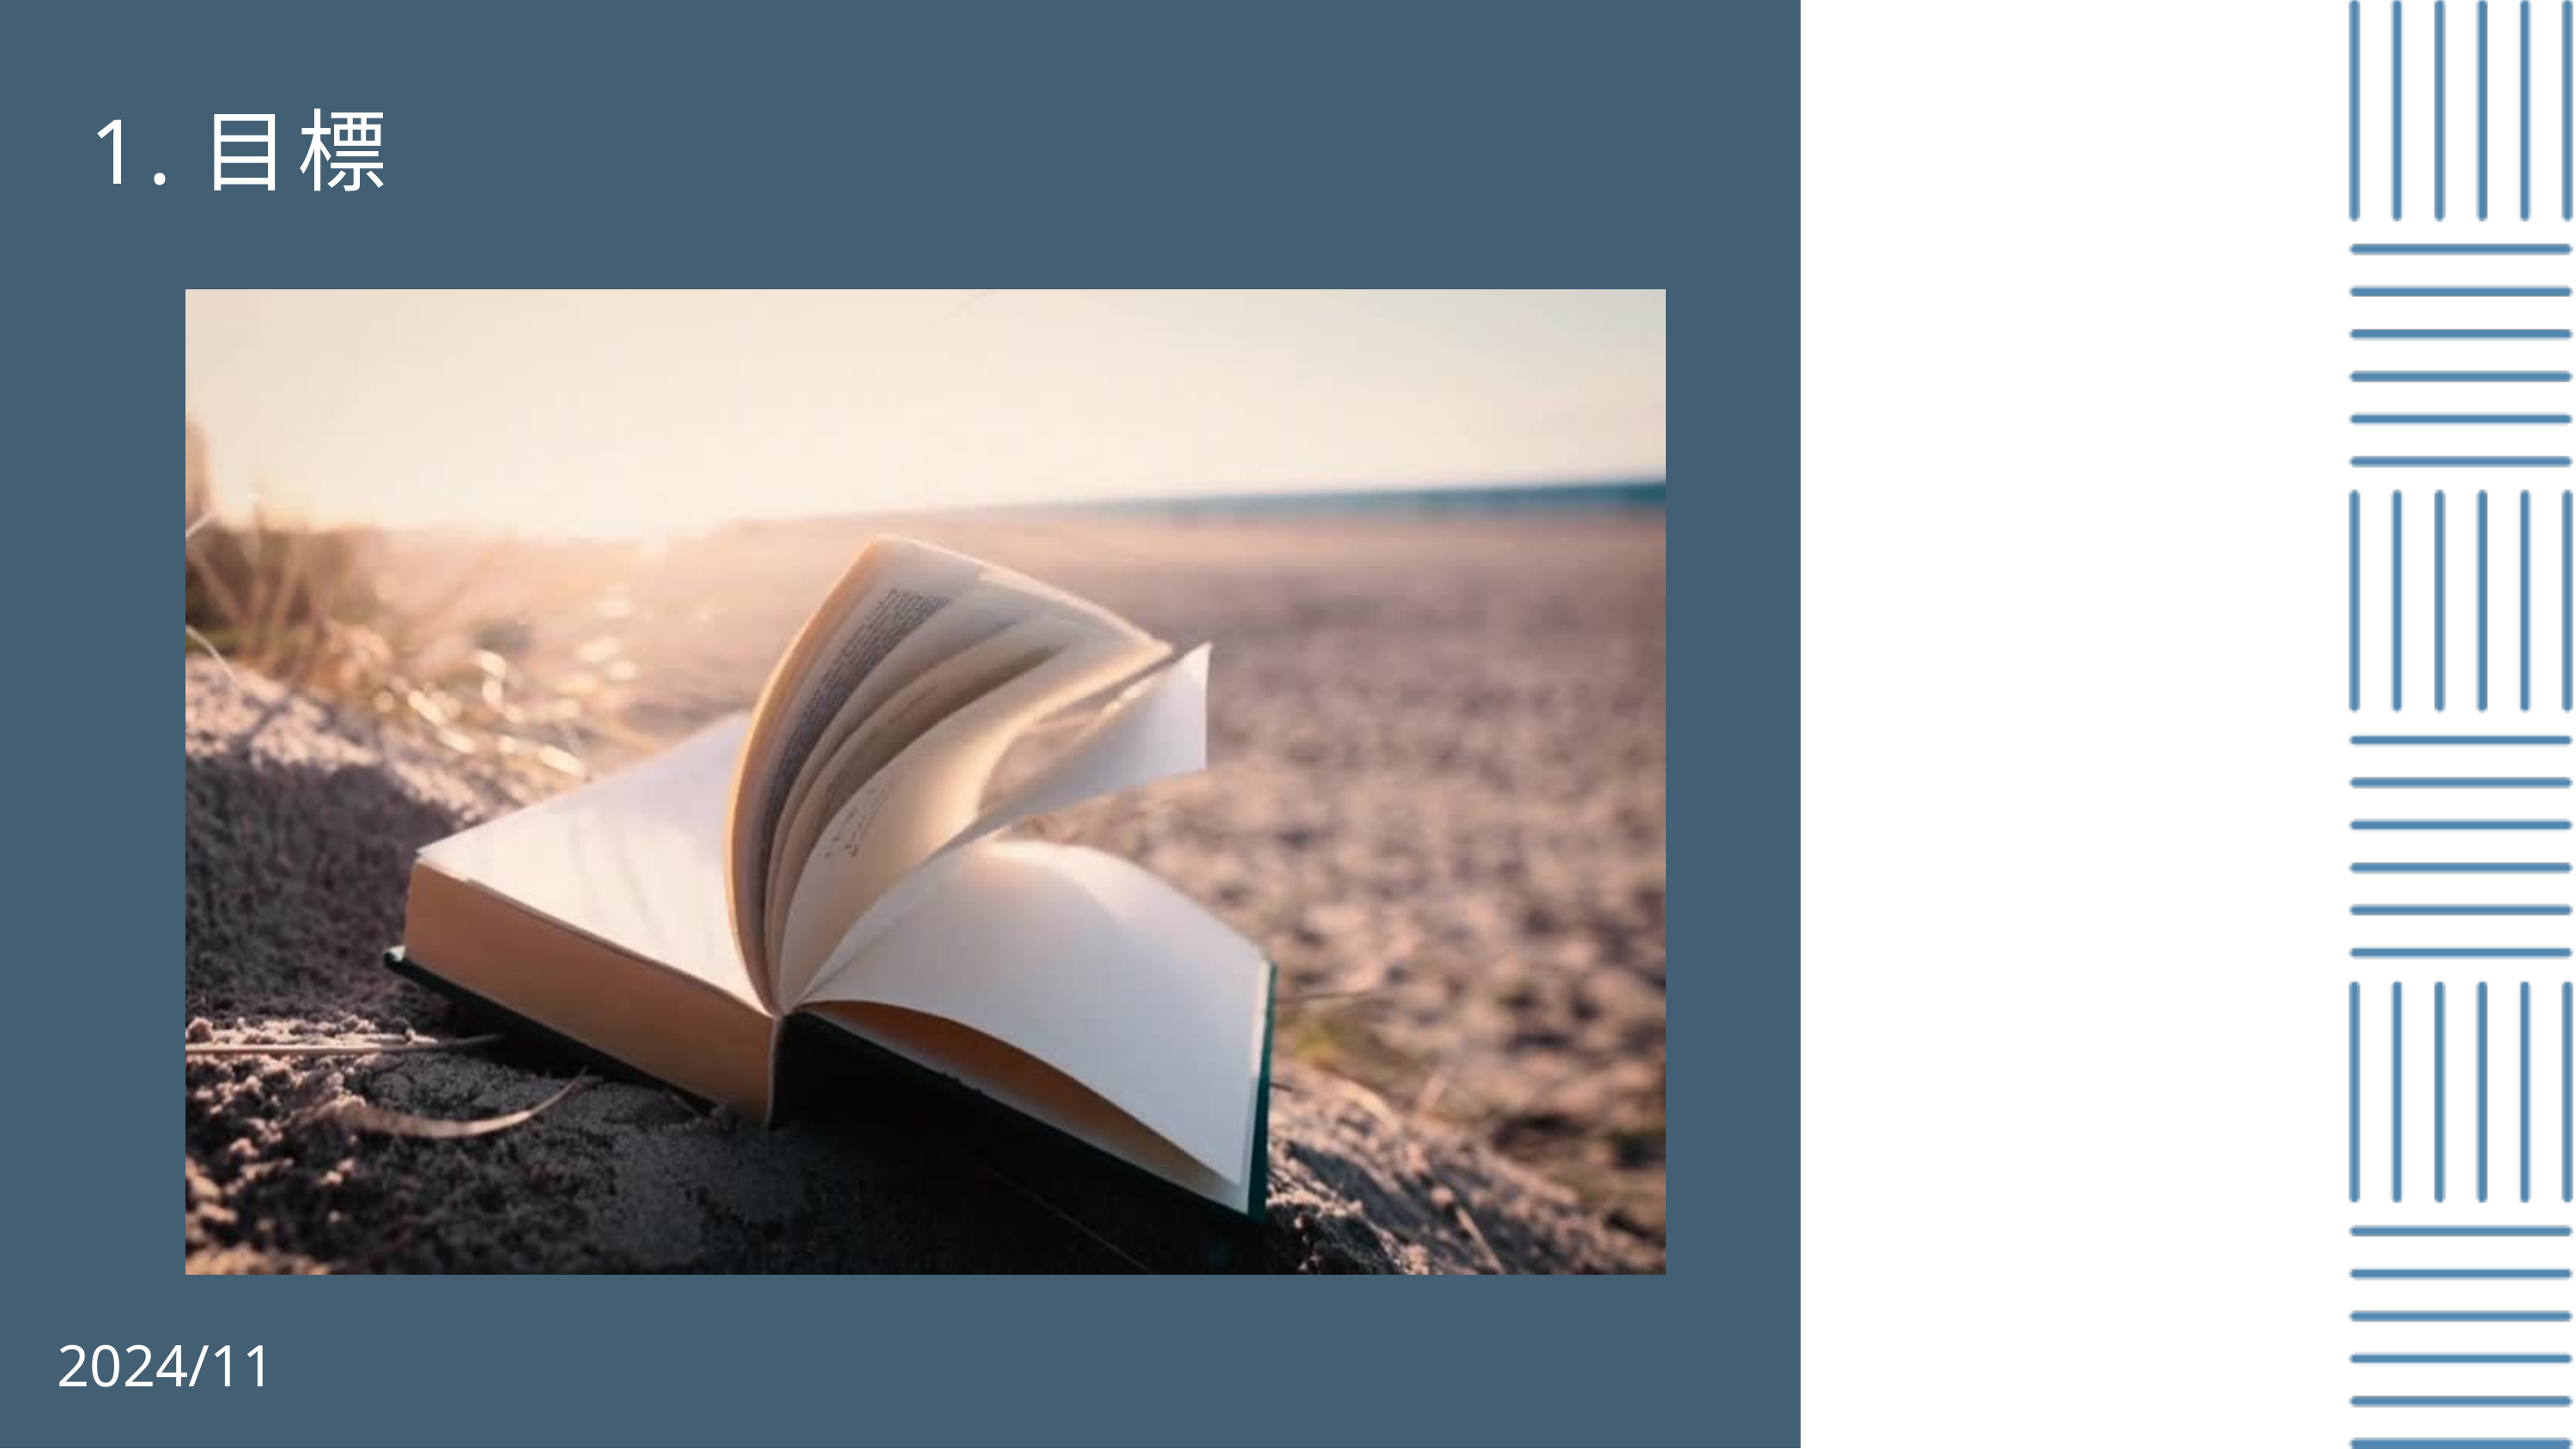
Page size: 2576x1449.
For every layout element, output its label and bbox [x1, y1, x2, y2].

text_box [0, 0, 1801, 1449]
text_box [2348, 0, 2576, 1449]
text_box [185, 288, 1667, 1276]
